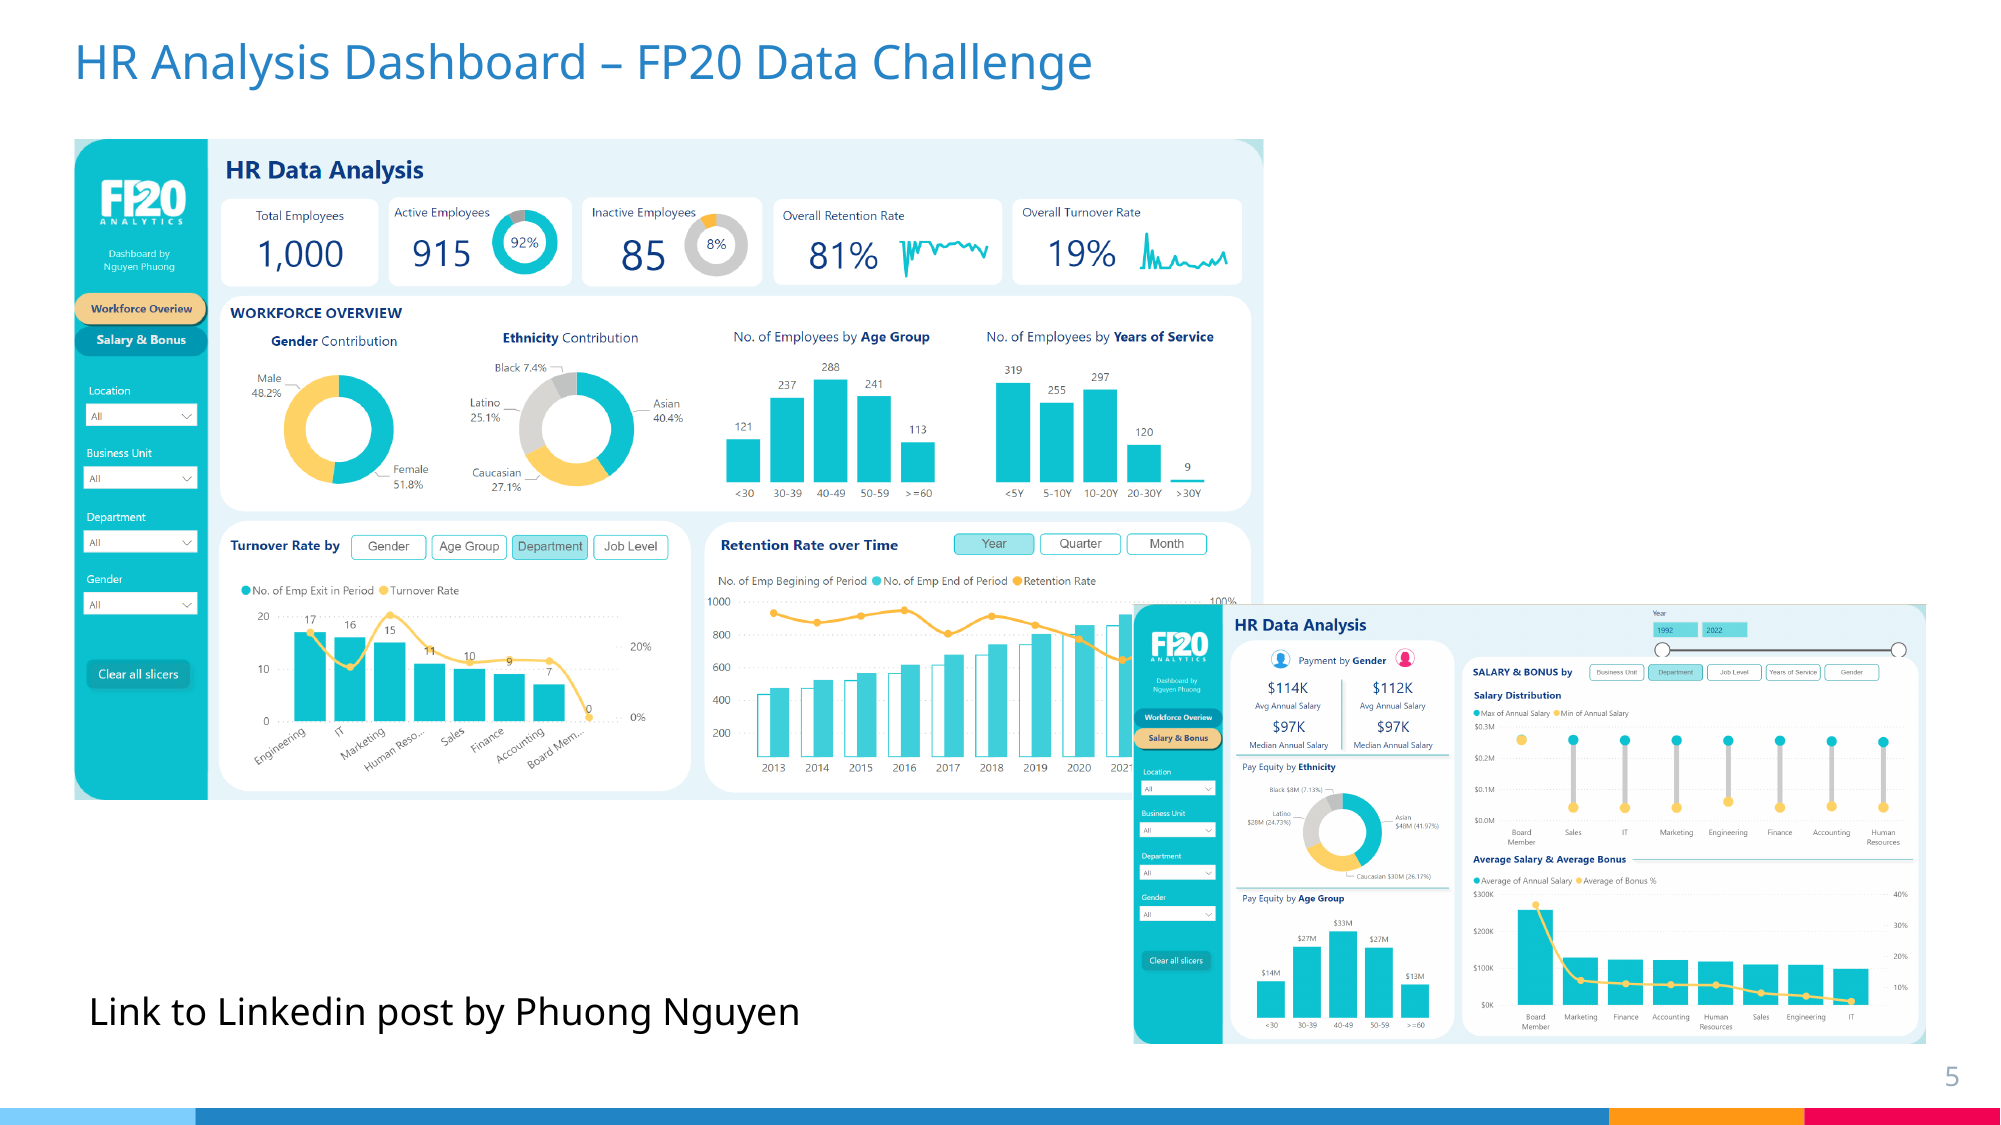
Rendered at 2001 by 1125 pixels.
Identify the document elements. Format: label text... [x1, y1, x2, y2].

picture [73, 139, 1927, 1045]
text_box Link to Linkedin post by Phuong Nguyen [73, 935, 1128, 1047]
slide_number 5 [1854, 1043, 1975, 1113]
title HR Analysis Dashboard – FP20 Data Challenge [59, 16, 1975, 104]
